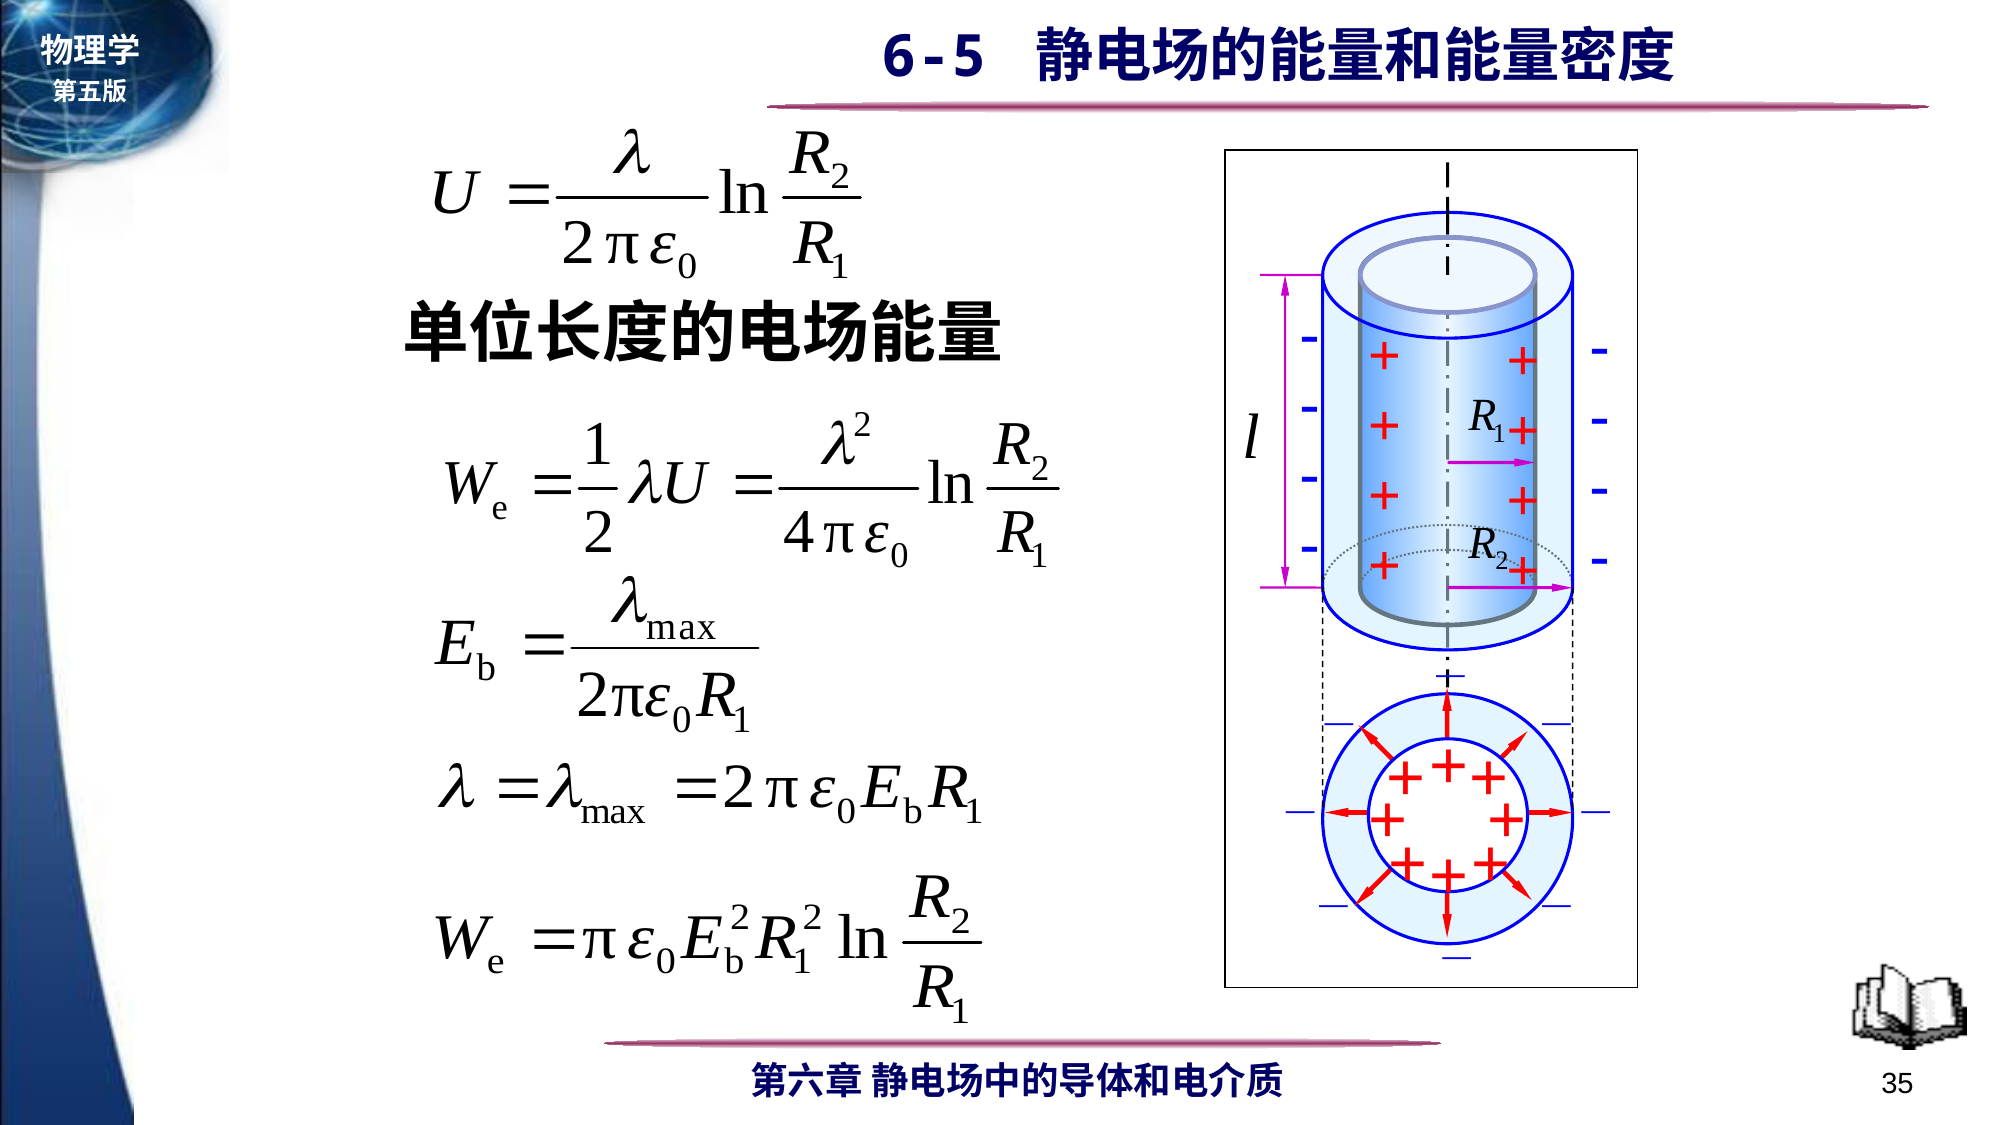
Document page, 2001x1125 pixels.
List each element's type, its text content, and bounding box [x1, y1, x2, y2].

picture [0, 0, 229, 1125]
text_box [422, 559, 773, 747]
slide_number 35 [1462, 1056, 1929, 1125]
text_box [427, 744, 995, 840]
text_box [424, 112, 874, 293]
text_box 单位长度的电场能量 [387, 282, 1088, 377]
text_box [427, 857, 995, 1038]
picture [1850, 962, 1967, 1050]
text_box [1224, 149, 1638, 988]
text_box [437, 394, 1070, 582]
